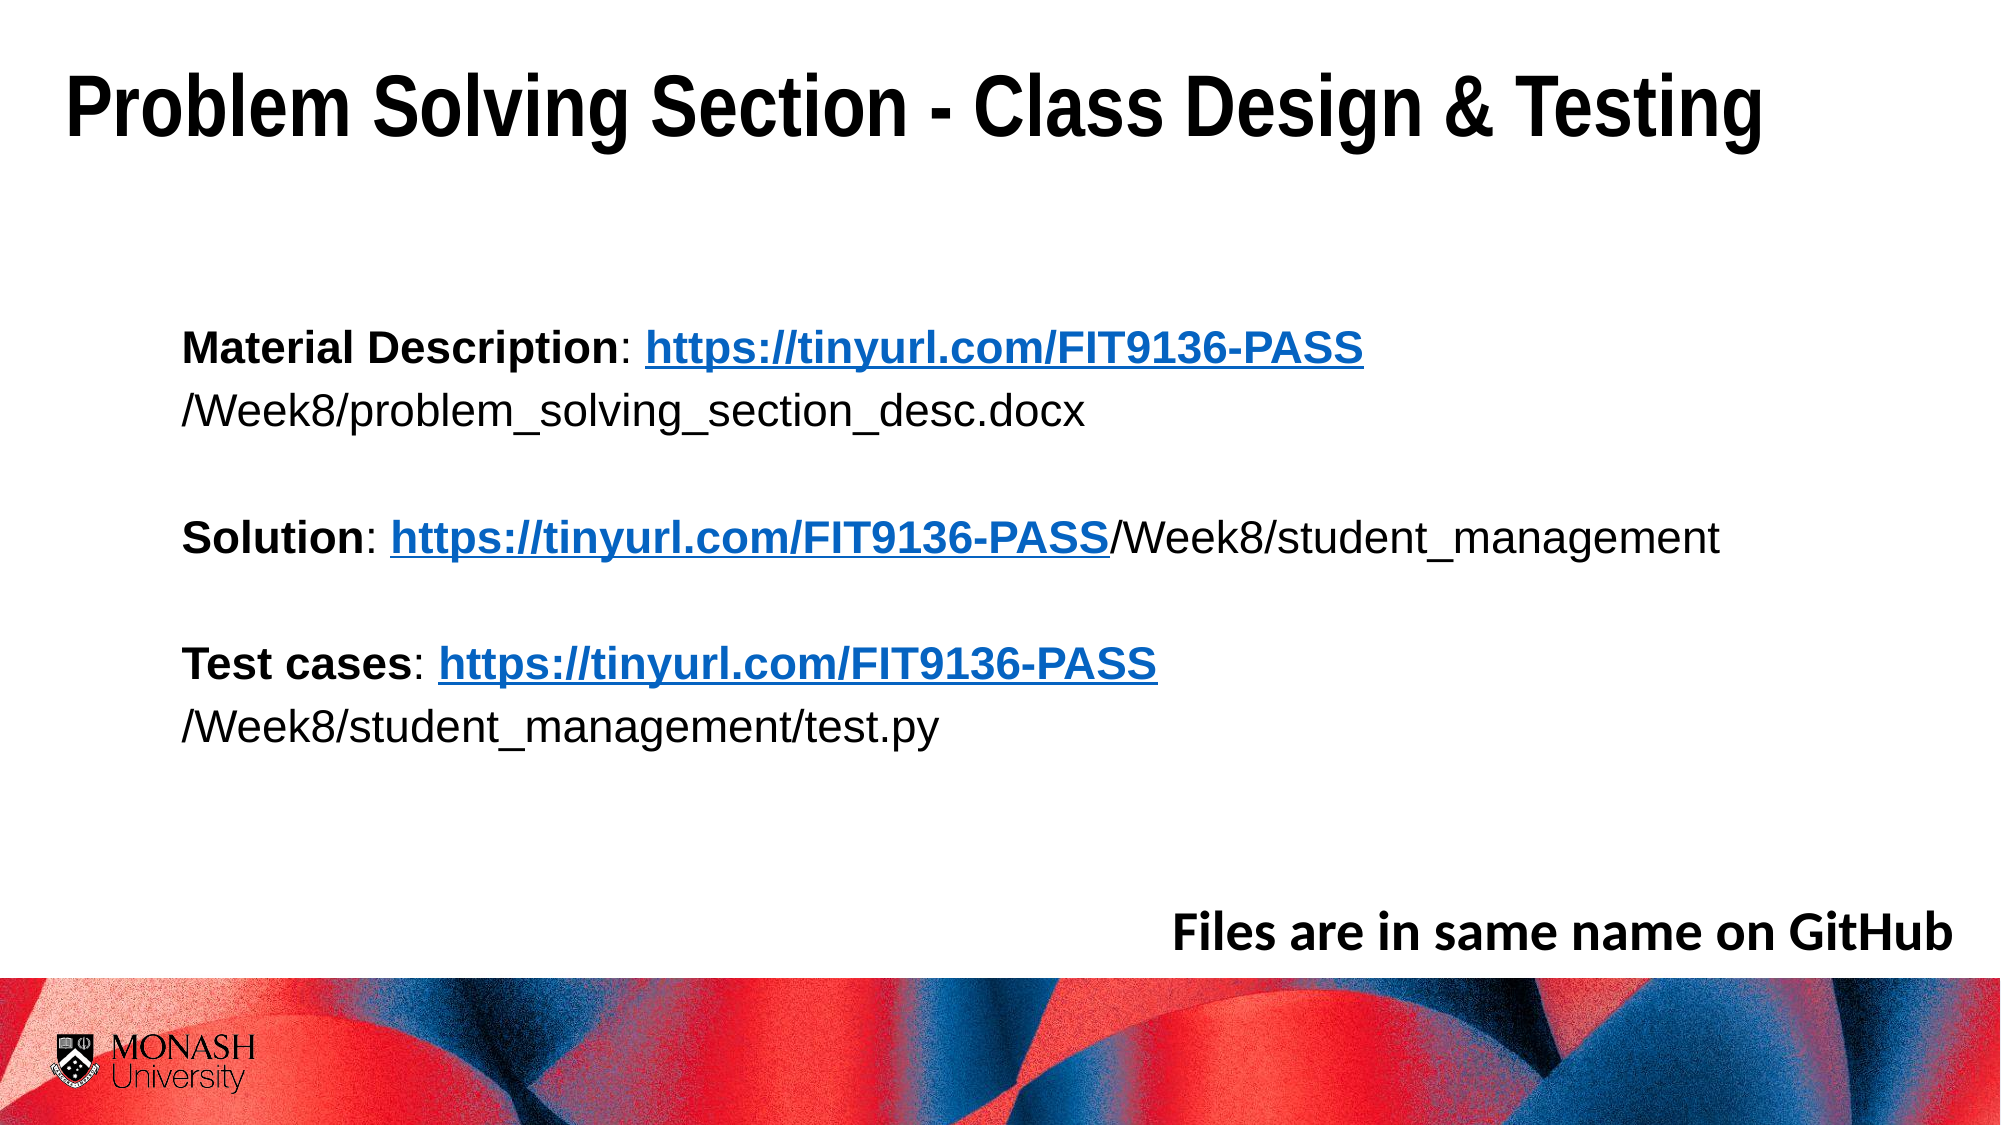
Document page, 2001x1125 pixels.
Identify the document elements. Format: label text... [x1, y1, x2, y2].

text_box Files are in same name on GitHub [1157, 879, 2000, 977]
picture [0, 0, 2001, 1125]
text_box Material Description: https://tinyurl.com/FIT9136-PASS/Week8/problem_solving_section_desc.docx Solution: https://tinyurl.com/FIT9136-PASS/Week8/student_management Test cases: https://tinyurl.com/FIT9136-PASS/Week8/student_management/test.py [166, 294, 1857, 767]
text_box Problem Solving Section - Class Design & Testing [50, 53, 1845, 175]
